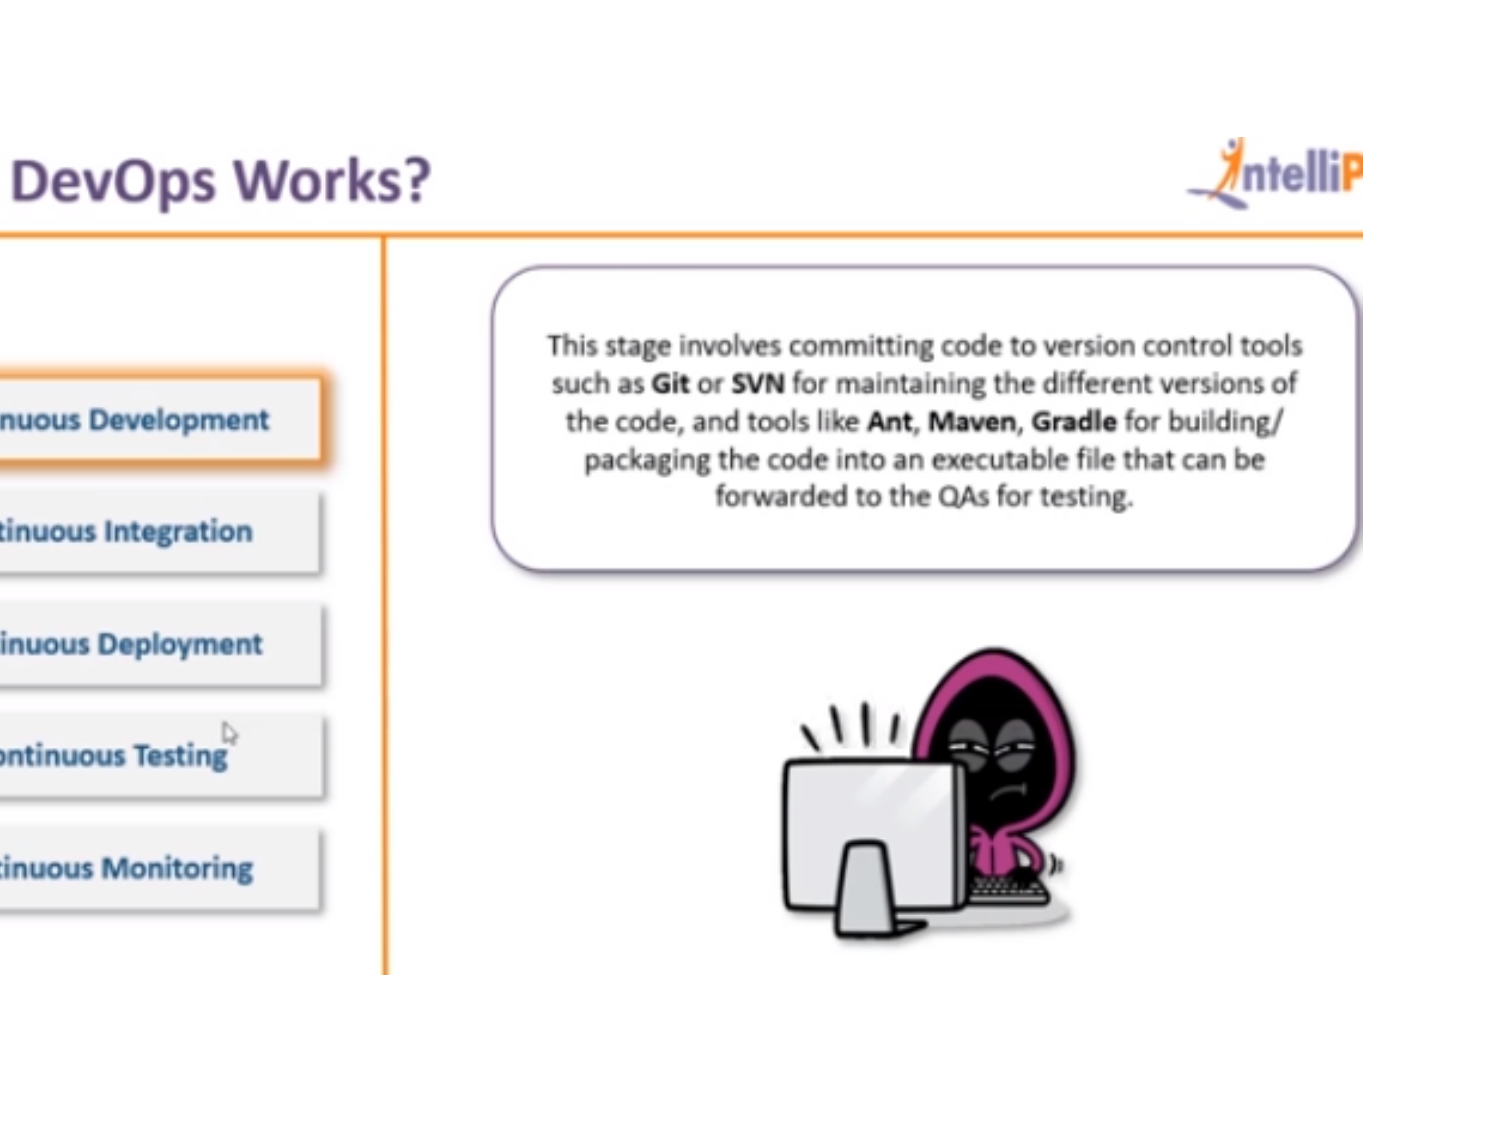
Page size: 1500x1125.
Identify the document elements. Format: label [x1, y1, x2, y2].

list [0, 137, 1363, 976]
